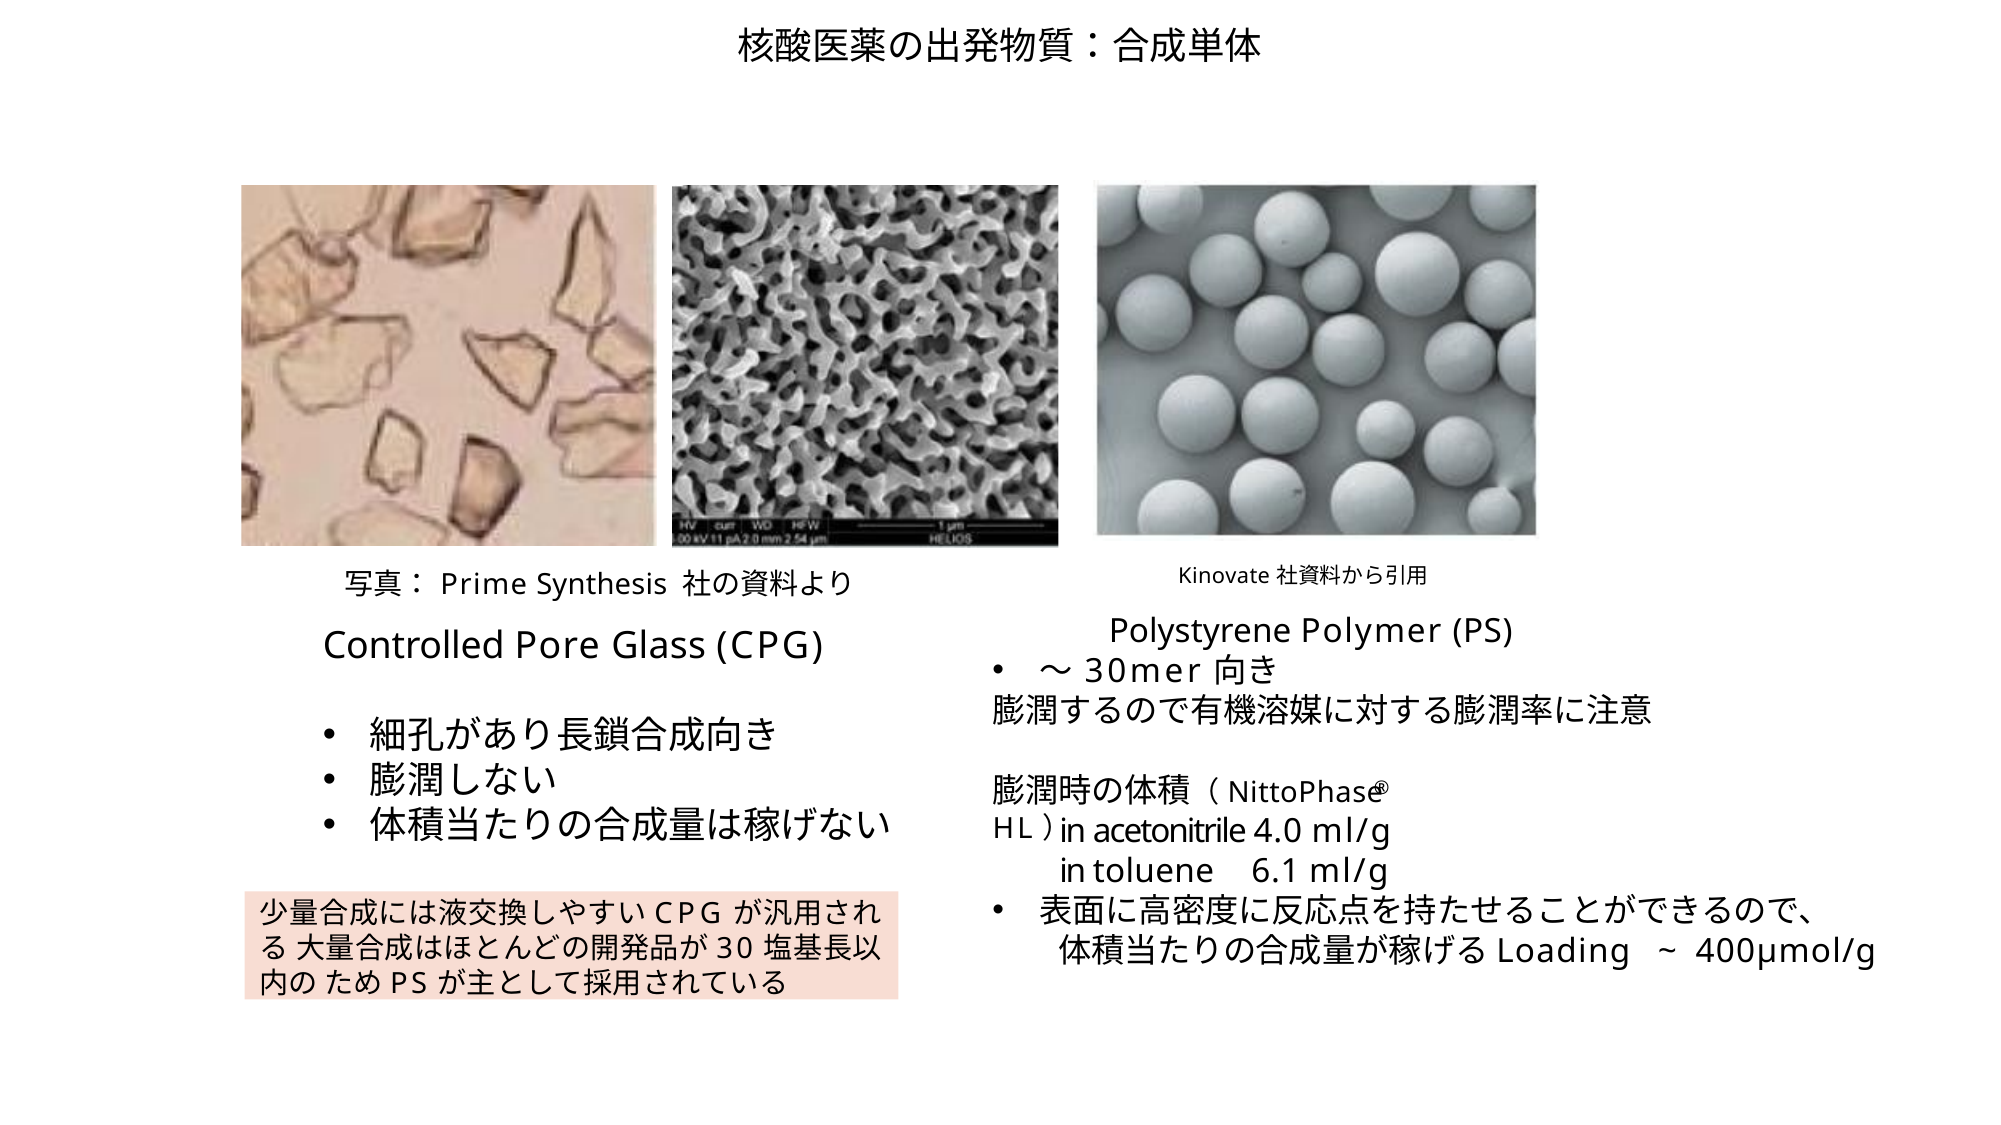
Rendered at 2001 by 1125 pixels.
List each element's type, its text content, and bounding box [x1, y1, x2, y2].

text_box 少量合成には液交換しやすいCPGが汎用される 大量合成はほとんどの開発品が30塩基長以内の ためPSが主として採用されている [244, 891, 899, 1000]
text_box [672, 185, 1059, 548]
text_box 写真：Prime Synthesis 社の資料より Controlled Pore Glass (CPG) 細孔があり長鎖合成向き 膨潤しない 体積当たりの合成量は稼げない [320, 547, 898, 846]
text_box [1092, 180, 1540, 541]
text_box 膨潤時の体積（NittoPhase HL） [990, 767, 1463, 807]
text_box 核酸医薬の出発物質：合成単体 [0, 14, 2000, 75]
text_box Polystyrene Polymer (PS) ～30mer向き 膨潤するので有機溶媒に対する膨潤率に注意 [990, 607, 1724, 730]
text_box [241, 185, 657, 546]
text_box Kinovate社資料から引用 [1176, 559, 1482, 588]
text_box in acetonitrile 4.0 ml/g in toluene 6.1 ml/g 表面に高密度に反応点を持たせることができるので、 体積当たりの合成量が稼げるLoading ~ 400μmol/g [990, 807, 1996, 970]
